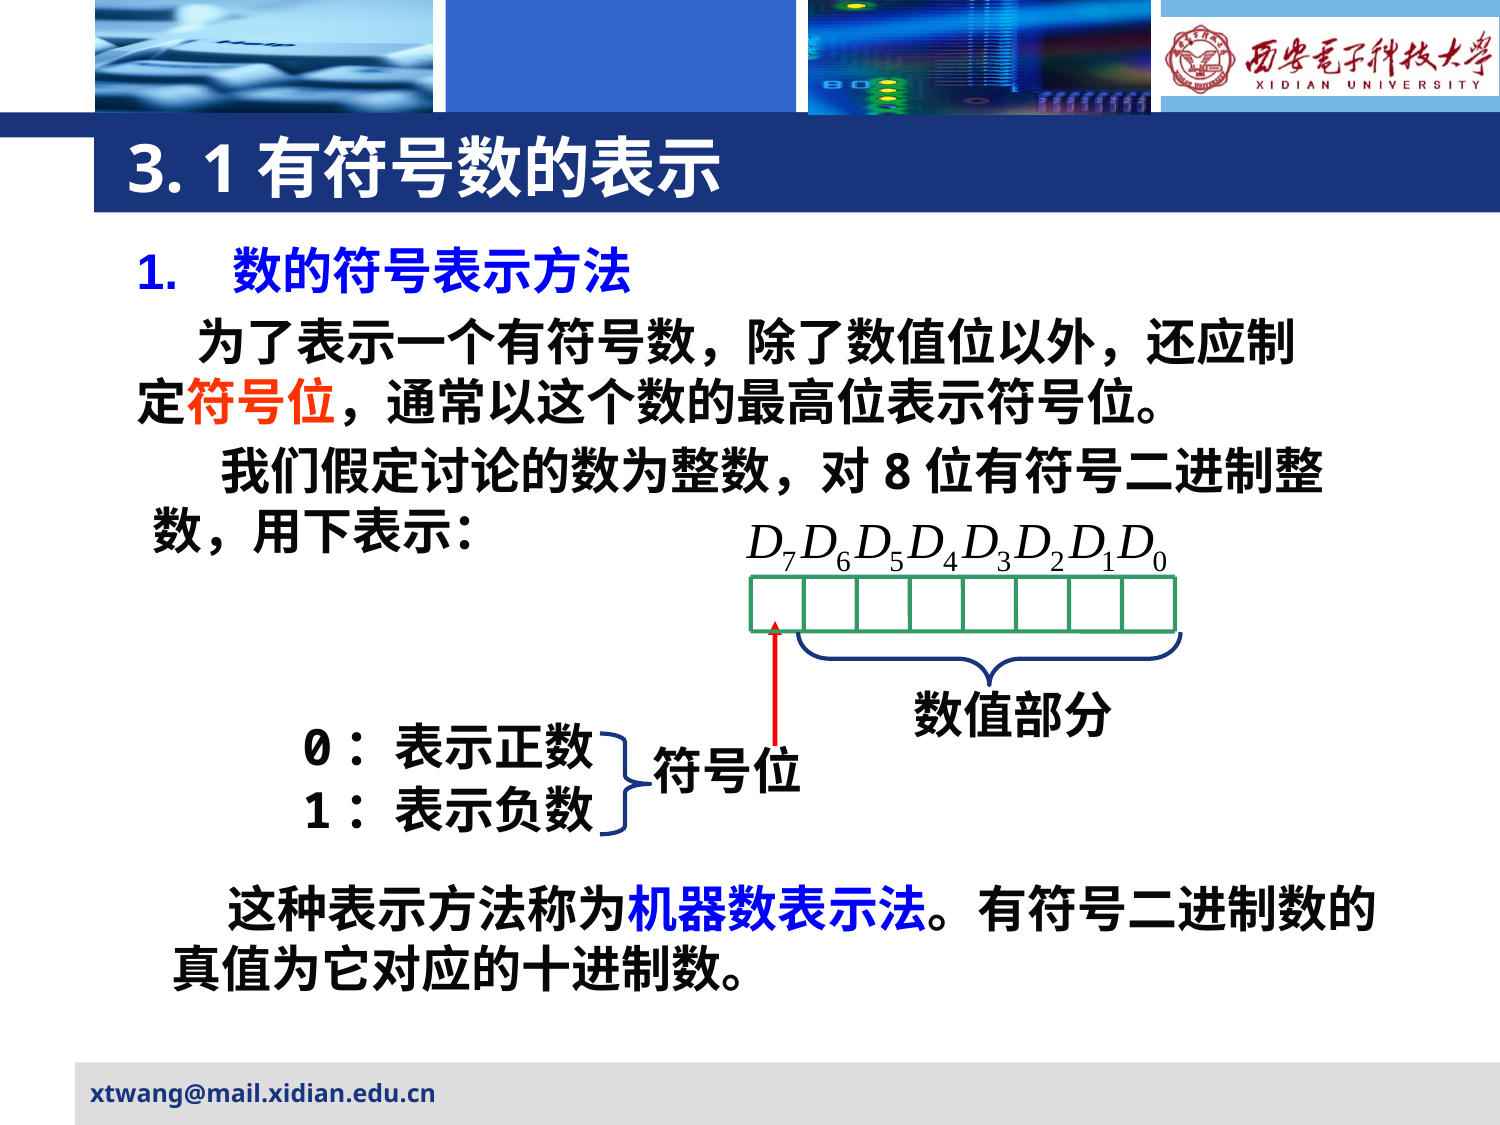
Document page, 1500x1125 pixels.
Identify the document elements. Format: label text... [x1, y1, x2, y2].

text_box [287, 708, 819, 847]
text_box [737, 508, 1176, 753]
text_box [121, 231, 1360, 500]
picture [95, 0, 433, 113]
text_box 这种表示方法称为机器数表示法。有符号二进制数的真值为它对应的十进制数。 [156, 869, 1394, 1005]
title 3. 1有符号数的表示 [112, 120, 1450, 213]
slide_number xtwang@mail.xidian.edu.cn [75, 1069, 514, 1123]
text_box 我们假定讨论的数为整数，对8位有符号二进制整数，用下表示： [137, 508, 734, 568]
picture [808, 0, 1151, 115]
picture [1158, 17, 1499, 96]
text_box 我们假定讨论的数为整数，对8位有符号二进制整数，用下表示： [1177, 432, 1375, 568]
